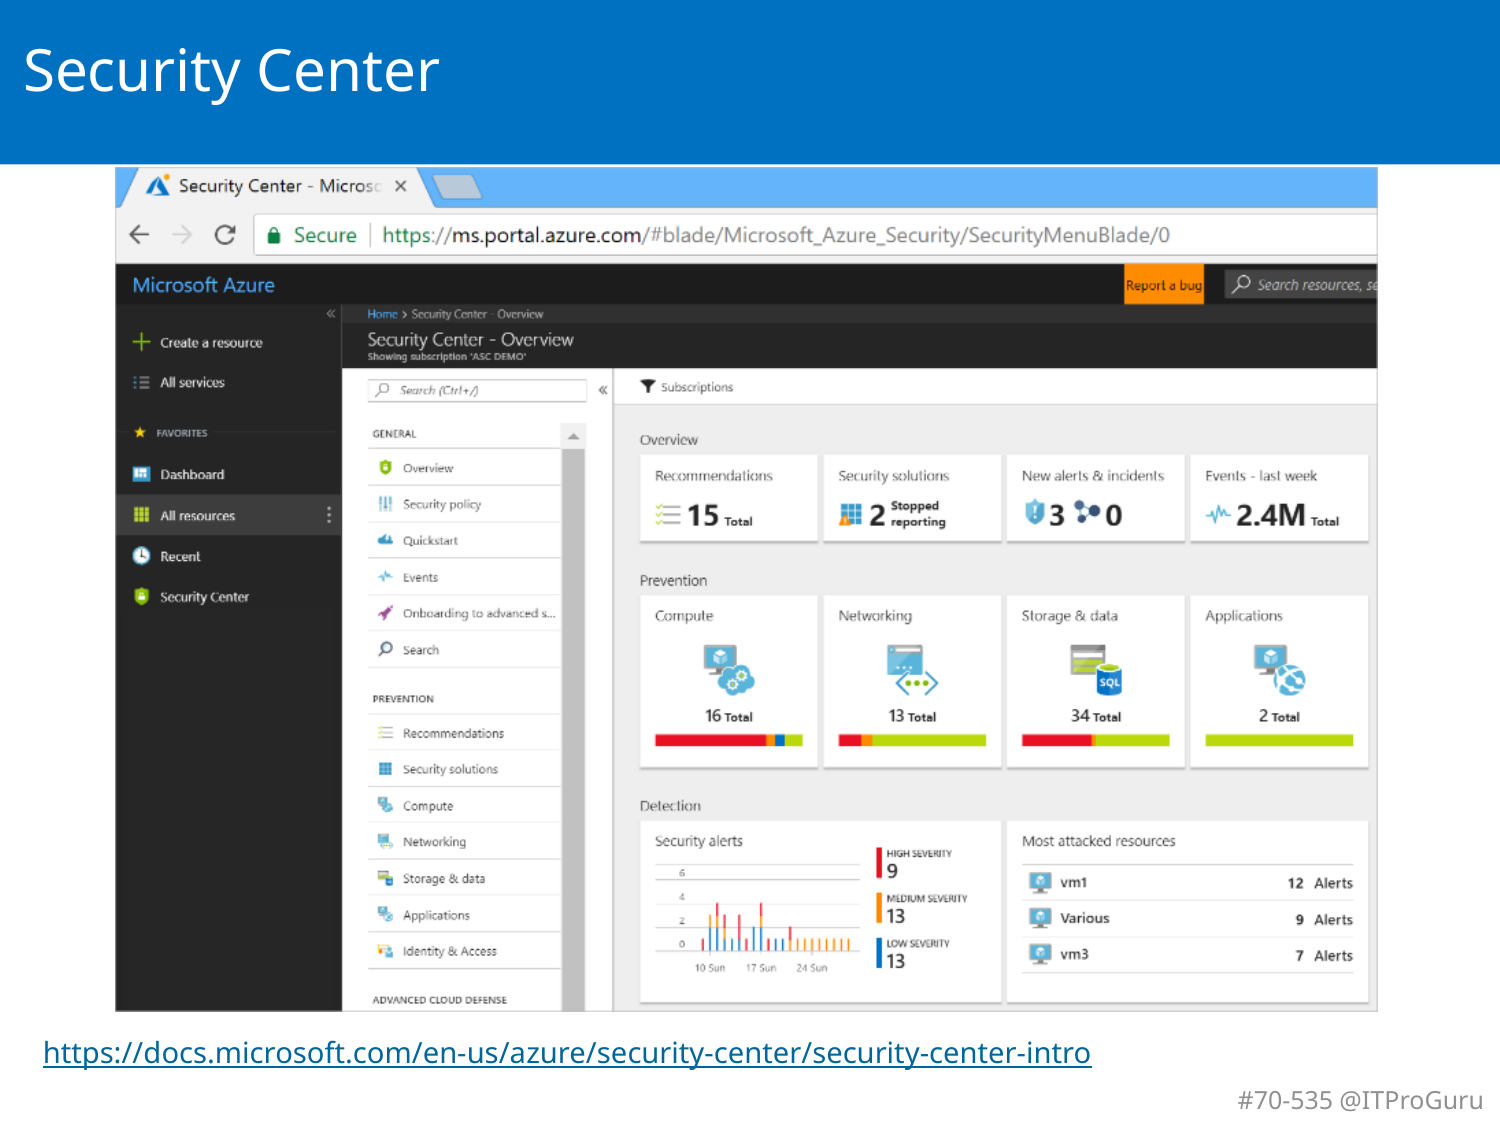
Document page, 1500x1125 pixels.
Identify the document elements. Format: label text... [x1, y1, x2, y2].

title Security Center [22, 0, 1487, 148]
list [114, 167, 1378, 1013]
list https://docs.microsoft.com/en-us/azure/security-center/security-center-intro [42, 1034, 1450, 1103]
